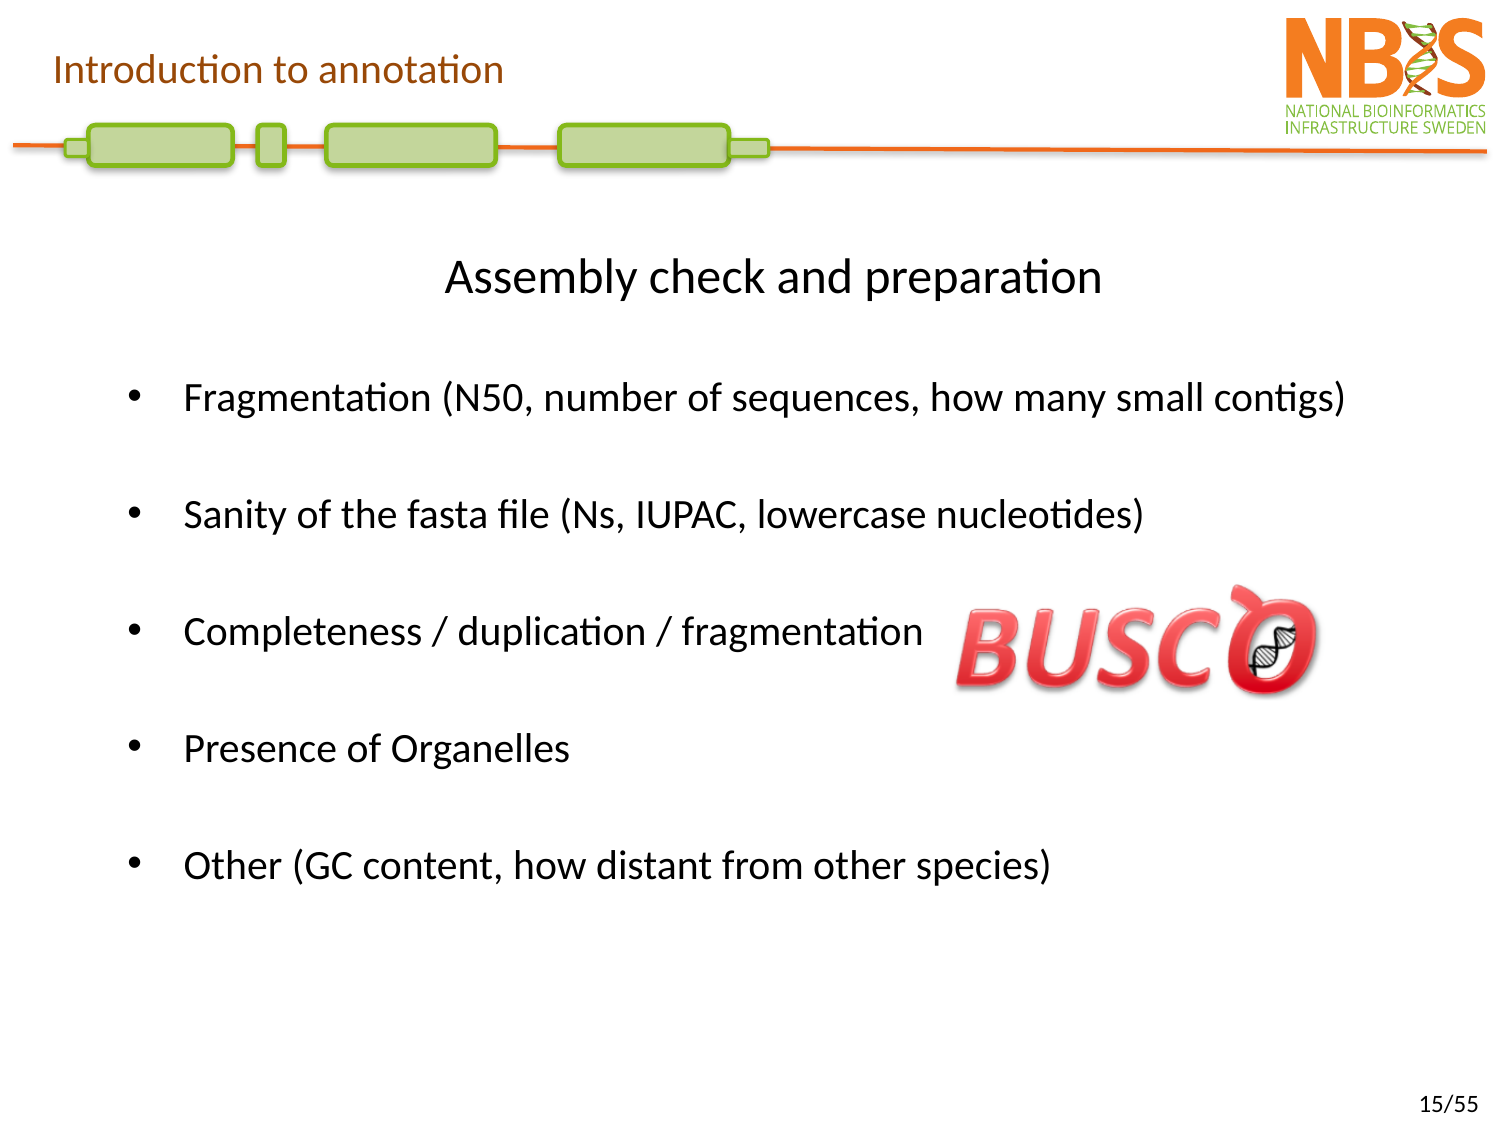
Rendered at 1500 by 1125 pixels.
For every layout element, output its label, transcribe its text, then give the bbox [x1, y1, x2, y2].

list Assembly check and preparation Fragmentation (N50, number of sequences, how many small contigs) Sanity of the fasta file (Ns, IUPAC, lowercase nucleotides) Completeness / duplication / fragmentation Presence of Organelles Other (GC content, how distant from other species) [112, 235, 1447, 970]
slide_number 15/55 [1403, 1080, 1500, 1125]
picture [939, 569, 1335, 718]
text_box Introduction to annotation [38, 34, 520, 100]
